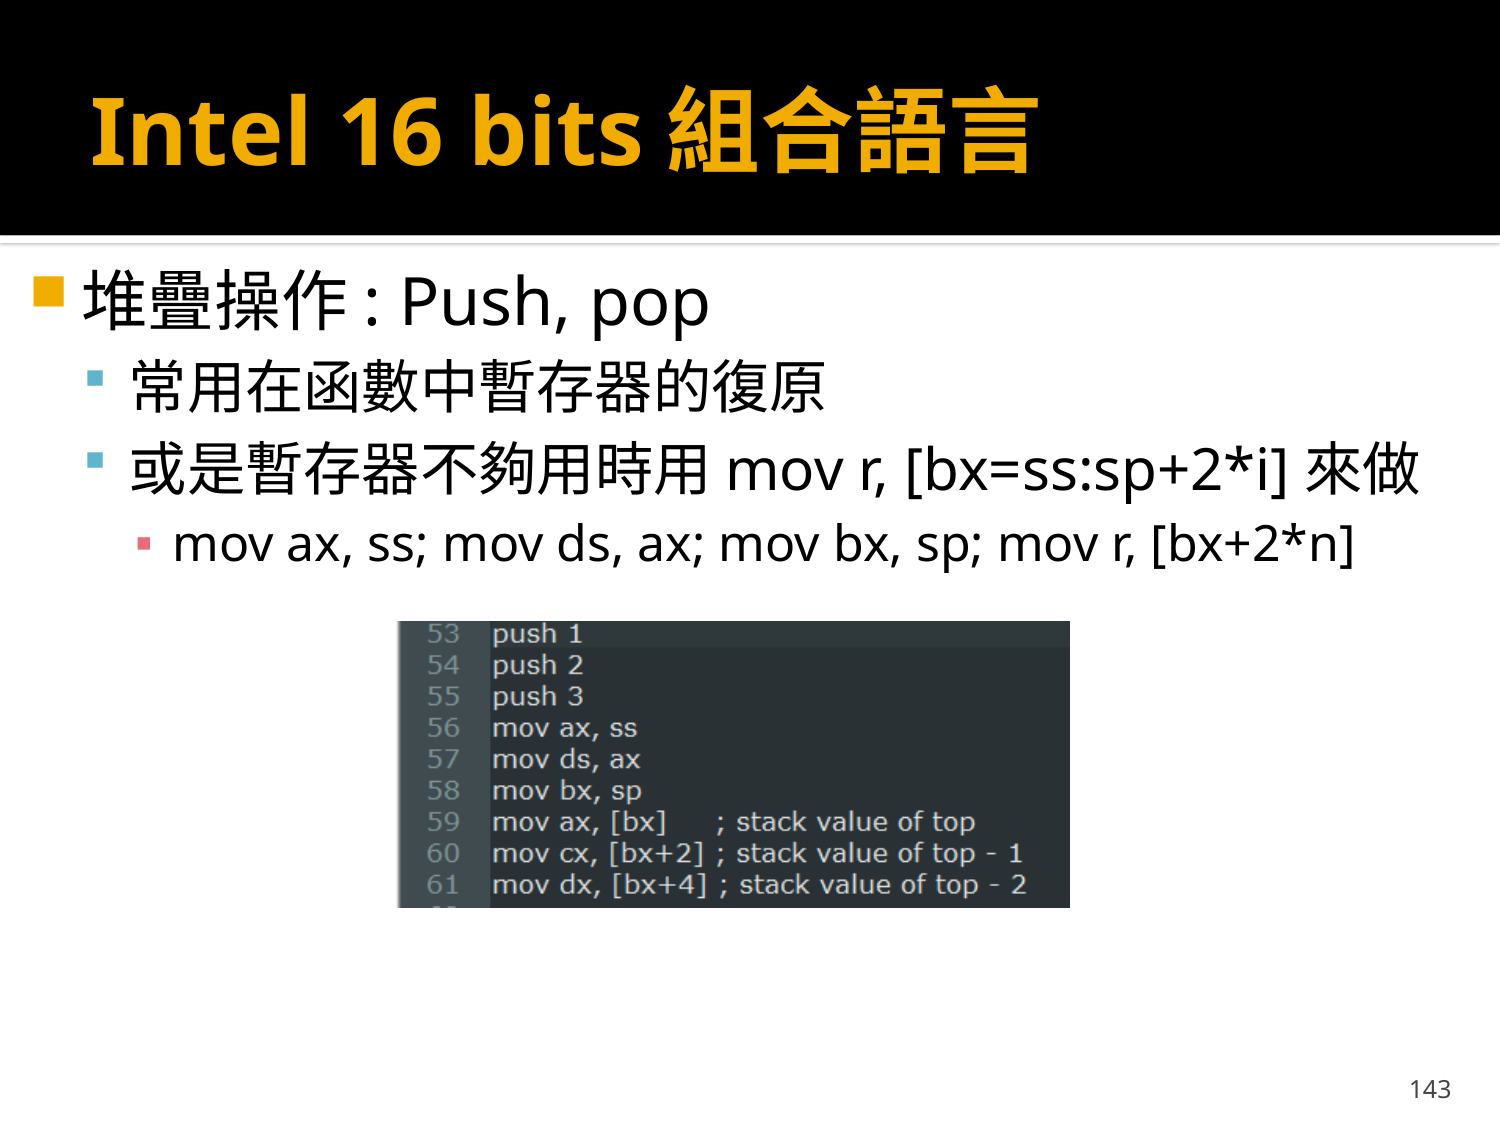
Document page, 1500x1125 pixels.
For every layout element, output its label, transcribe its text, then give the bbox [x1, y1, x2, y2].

slide_number 143 [1345, 1062, 1467, 1108]
title Intel 16 bits組合語言 [75, 25, 1425, 231]
list 堆疊操作: Push, pop 常用在函數中暫存器的復原 或是暫存器不夠用時用mov r, [bx=ss:sp+2*i]來做 mov ax, ss; mov ds, ax; mov bx, sp; mov r, [bx+2*n] [0, 243, 1500, 1003]
picture [395, 621, 1070, 908]
